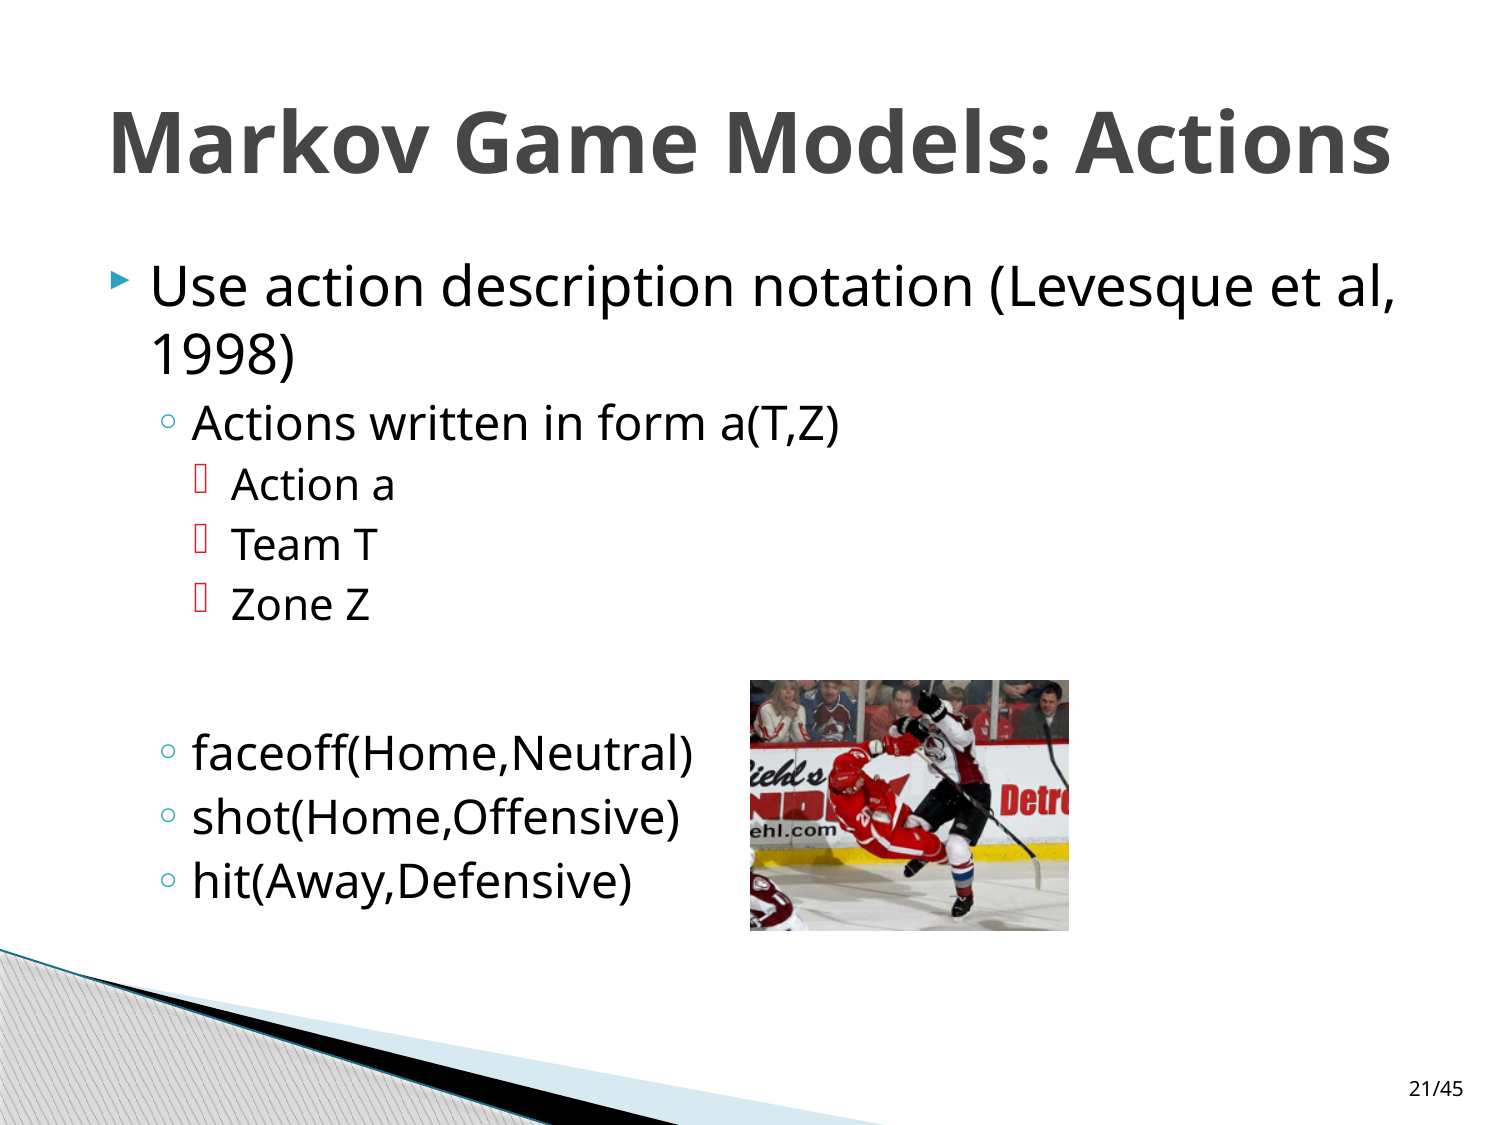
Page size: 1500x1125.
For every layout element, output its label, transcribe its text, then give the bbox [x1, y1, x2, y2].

list Use action description notation (Levesque et al, 1998) Actions written in form a(T,Z) Action a Team T Zone Z faceoff(Home,Neutral) shot(Home,Offensive) hit(Away,Defensive) [75, 243, 1425, 986]
picture [749, 680, 1069, 931]
title Markov Game Models: Actions [75, 45, 1425, 233]
slide_number 21/45 [1376, 1051, 1479, 1112]
